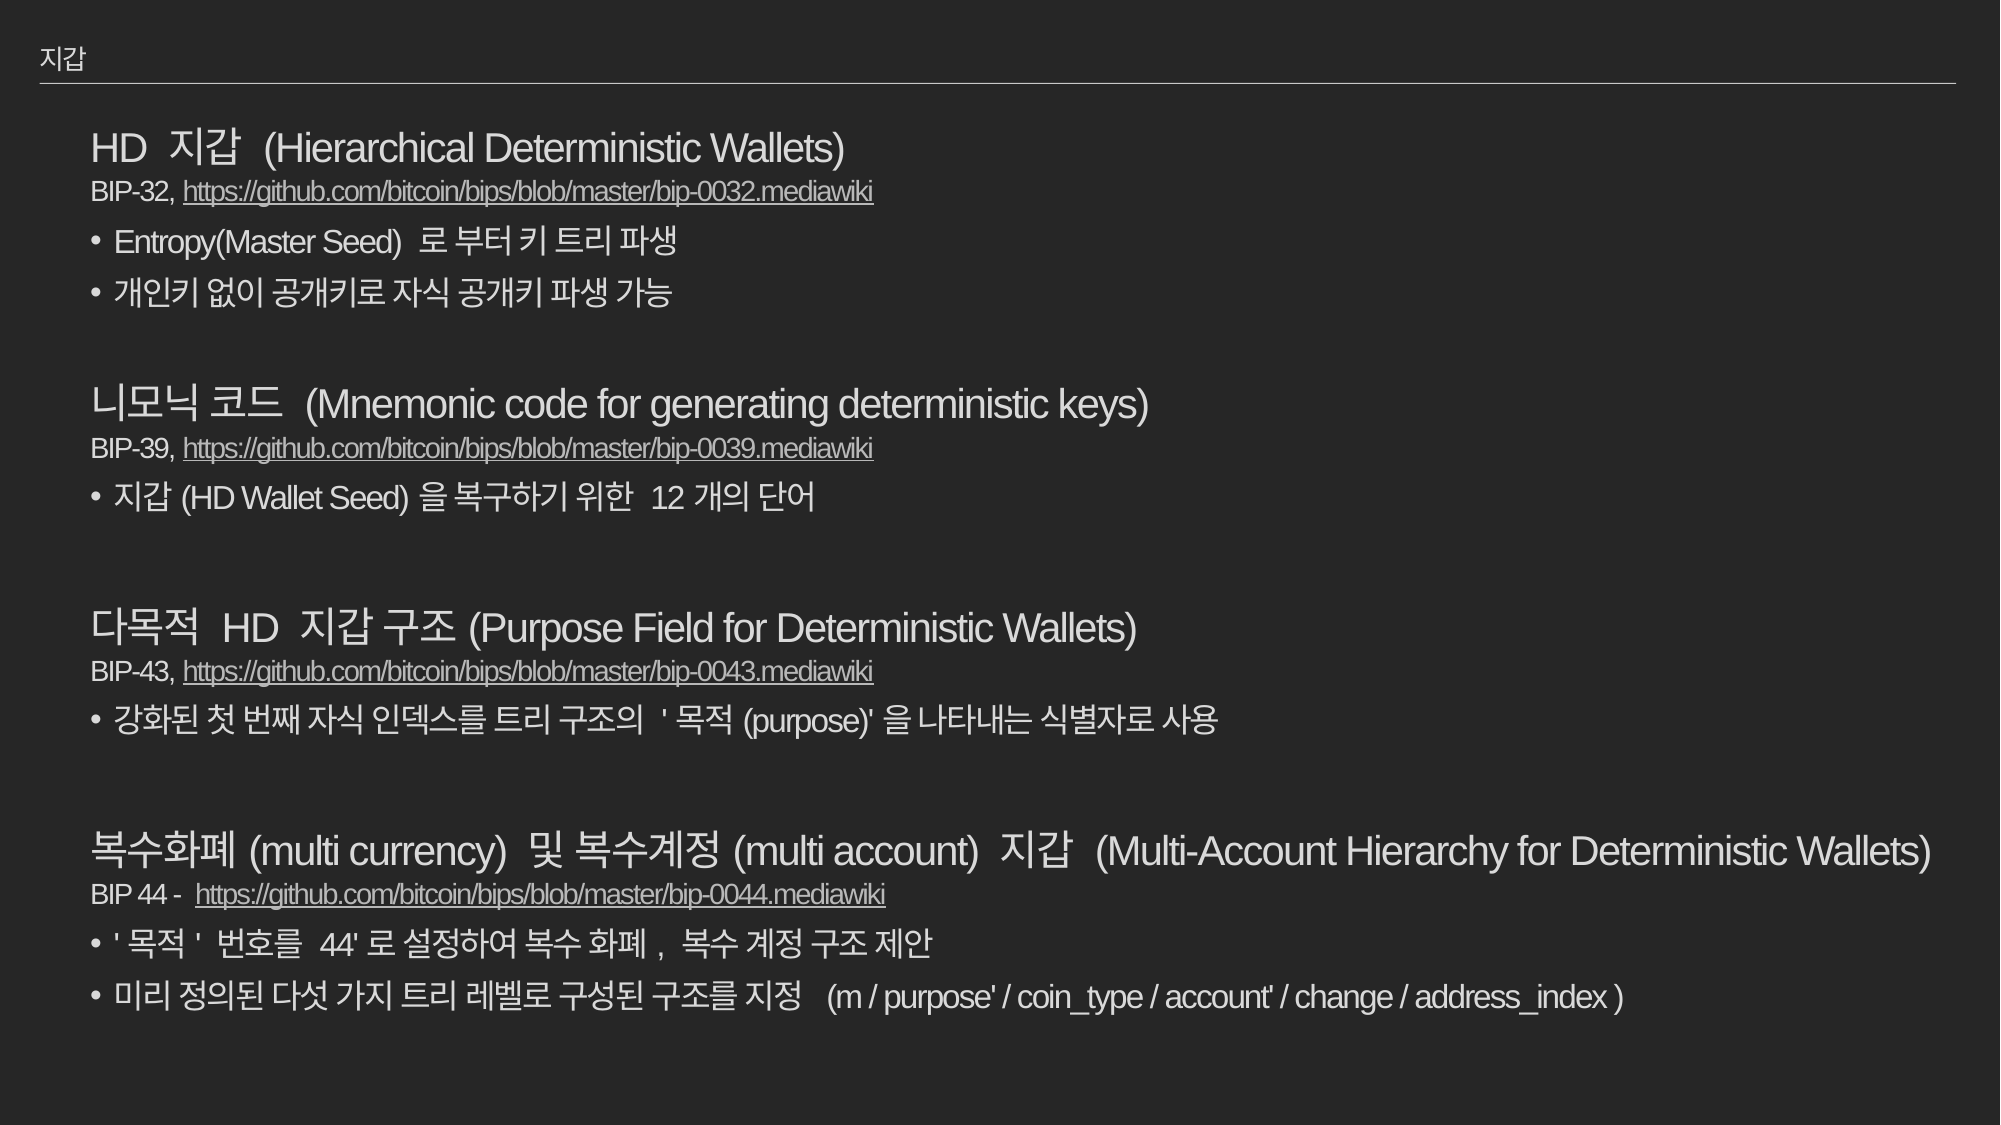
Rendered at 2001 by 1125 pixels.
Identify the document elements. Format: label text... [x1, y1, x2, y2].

list HD 지갑 (Hierarchical Deterministic Wallets) BIP-32, https://github.com/bitcoin/bips/blob/master/bip-0032.mediawiki Entropy(Master Seed) 로 부터 키 트리 파생 개인키 없이 공개키로 자식 공개키 파생 가능 니모닉 코드 (Mnemonic code for generating deterministic keys) BIP-39, https://github.com/bitcoin/bips/blob/master/bip-0039.mediawiki 지갑(HD Wallet Seed)을 복구하기 위한 12개의 단어 다목적 HD 지갑 구조(Purpose Field for Deterministic Wallets) BIP-43, https://github.com/bitcoin/bips/blob/master/bip-0043.mediawiki 강화된 첫 번째 자식 인덱스를 트리 구조의 '목적(purpose)'을 나타내는 식별자로 사용 복수화폐(multi currency) 및 복수계정(multi account) 지갑 (Multi-Account Hierarchy for Deterministic Wallets) BIP 44 - https://github.com/bitcoin/bips/blob/master/bip-0044.mediawiki '목적' 번호를 44'로 설정하여 복수 화폐, 복수 계정 구조 제안 미리 정의된 다섯 가지 트리 레벨로 구성된 구조를 지정 (m / purpose' / coin_type / account' / change / address_index ) [39, 110, 1957, 1100]
title 지갑 [39, 31, 1961, 84]
